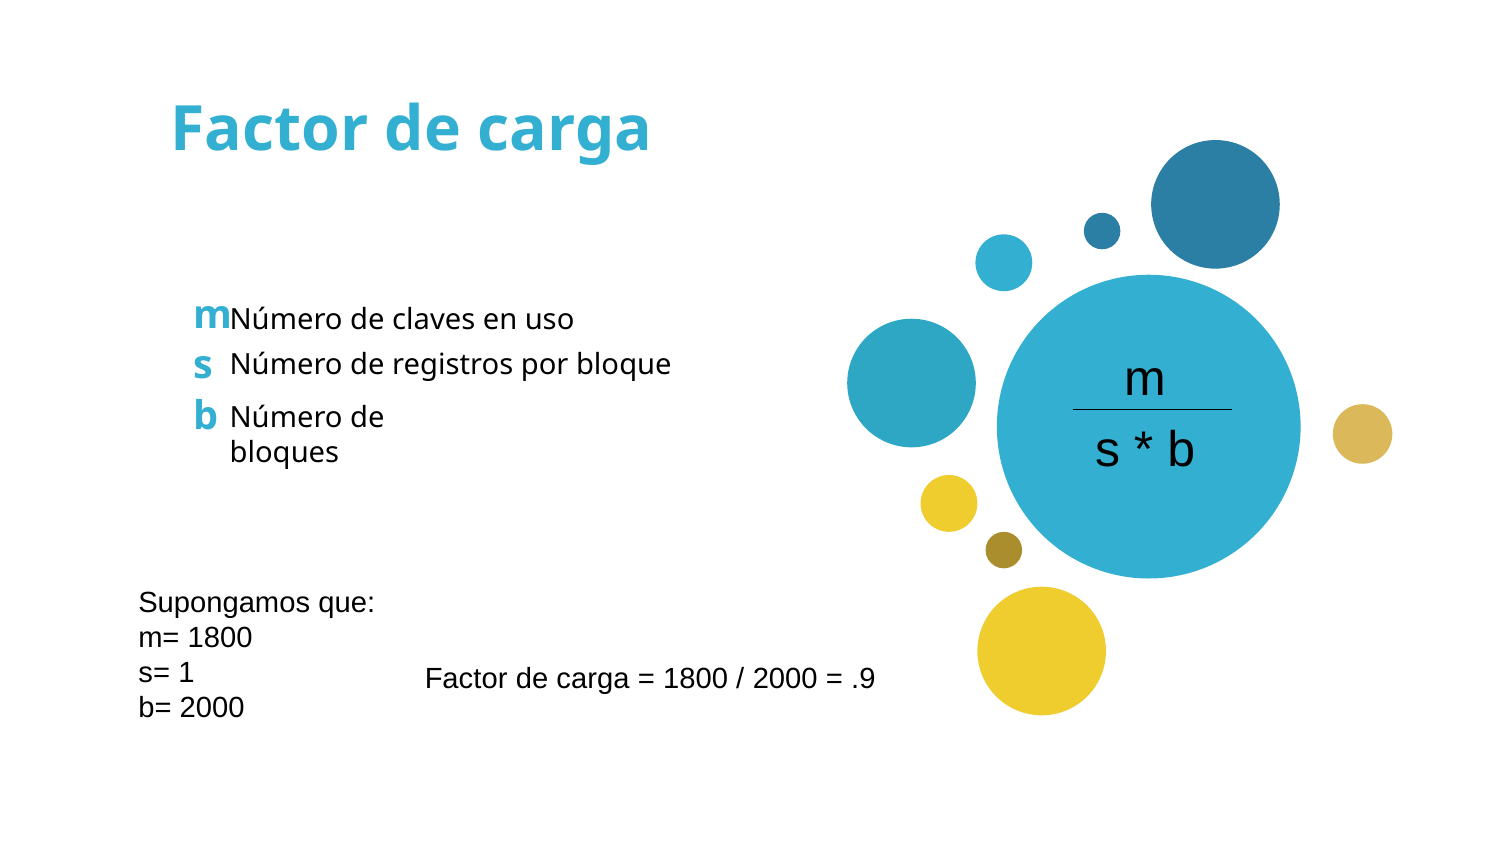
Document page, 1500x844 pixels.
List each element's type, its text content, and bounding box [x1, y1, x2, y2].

text_box m [1109, 337, 1181, 408]
text_box Supongamos que: m= 1800 s= 1 b= 2000 [123, 576, 391, 731]
text_box s * b [1080, 418, 1211, 485]
text_box Factor de carga = 1800 / 2000 = .9 [409, 651, 892, 702]
subtitle b [155, 375, 214, 469]
subtitle m [155, 273, 451, 323]
subtitle Número de claves en uso [214, 285, 780, 330]
title Factor de carga [155, 72, 1426, 167]
subtitle Número de bloques [214, 383, 511, 546]
subtitle s [155, 323, 214, 375]
subtitle Número de registros por bloque [214, 330, 1059, 493]
